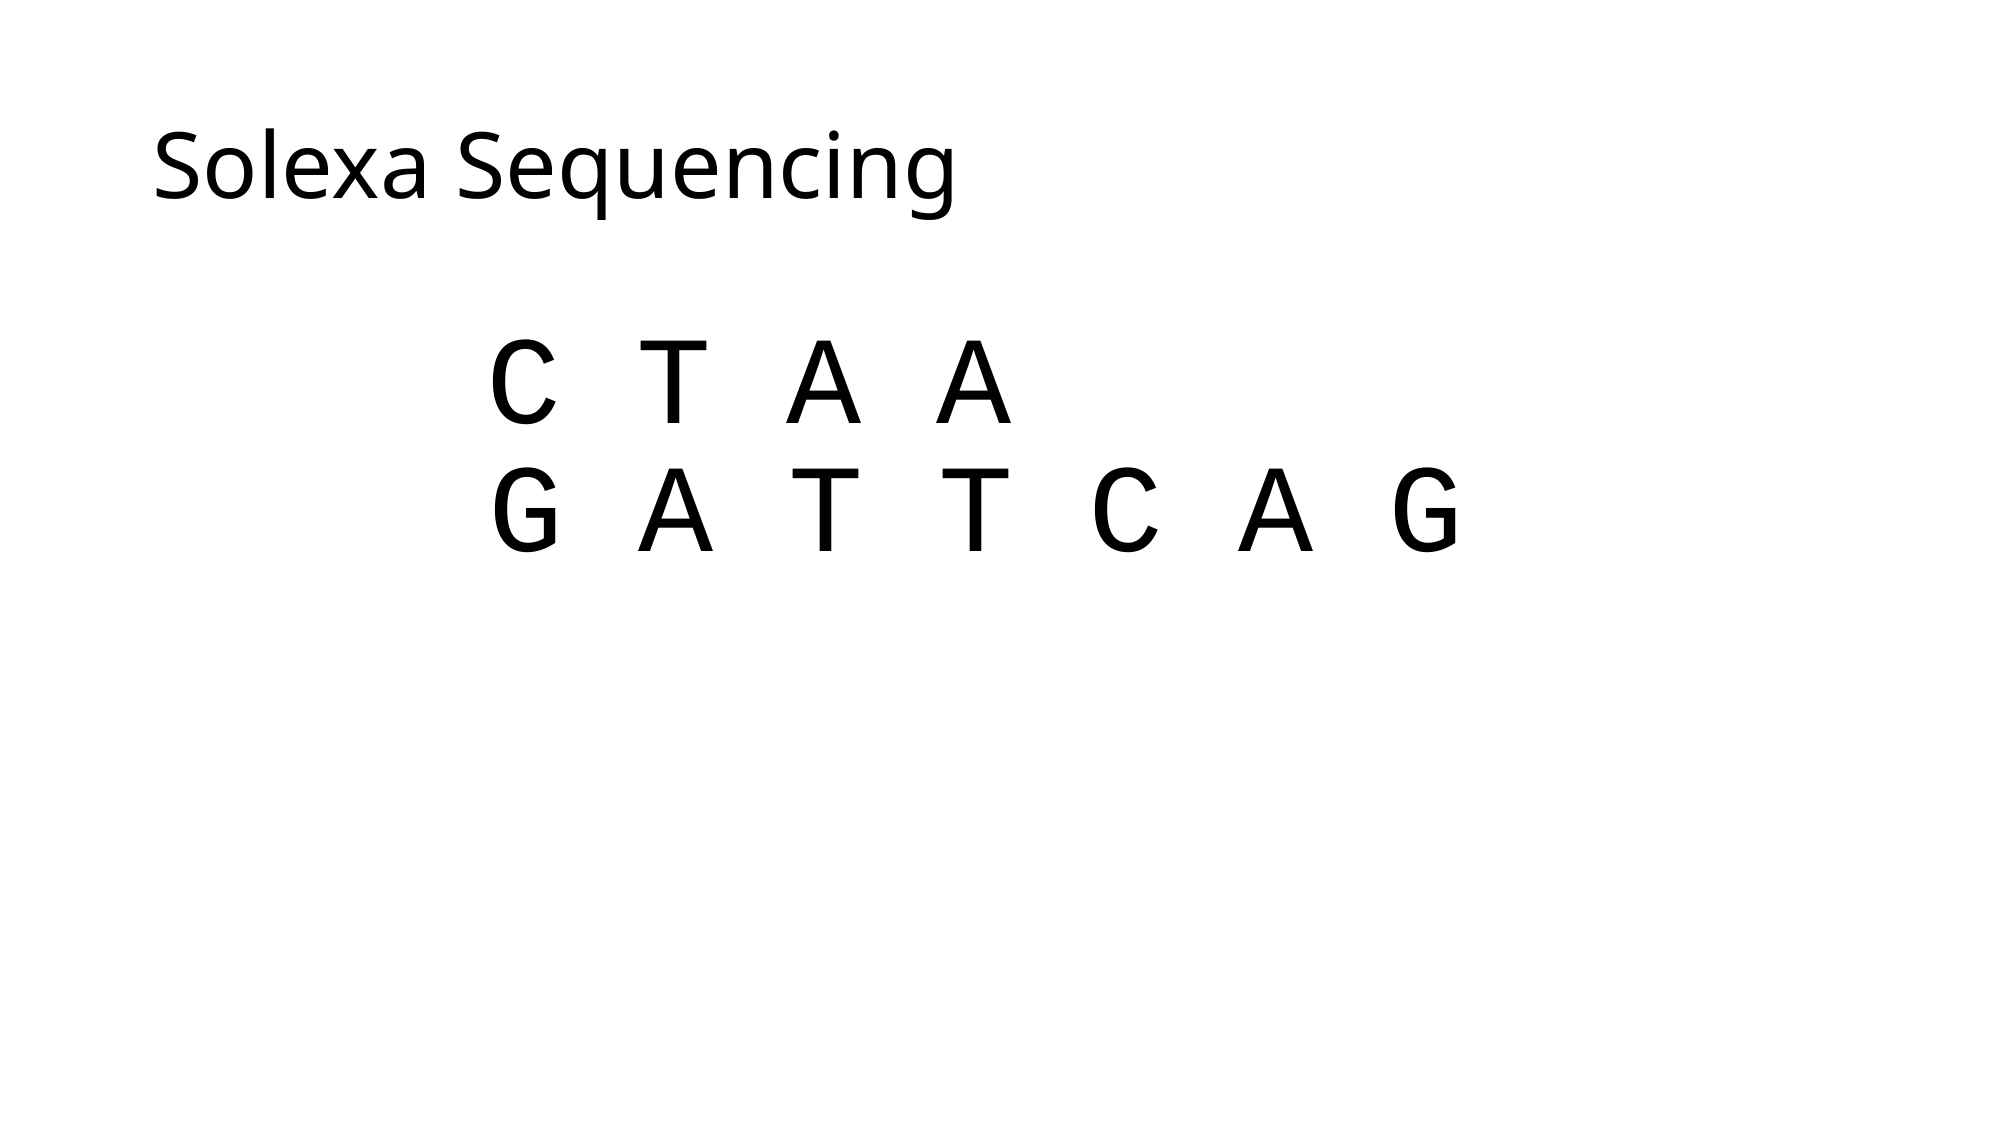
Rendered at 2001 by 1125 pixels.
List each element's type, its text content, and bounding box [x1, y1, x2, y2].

text_box G A T T C A G [473, 419, 1479, 585]
title Solexa Sequencing [137, 59, 1863, 278]
text_box C T A A [471, 290, 1026, 456]
